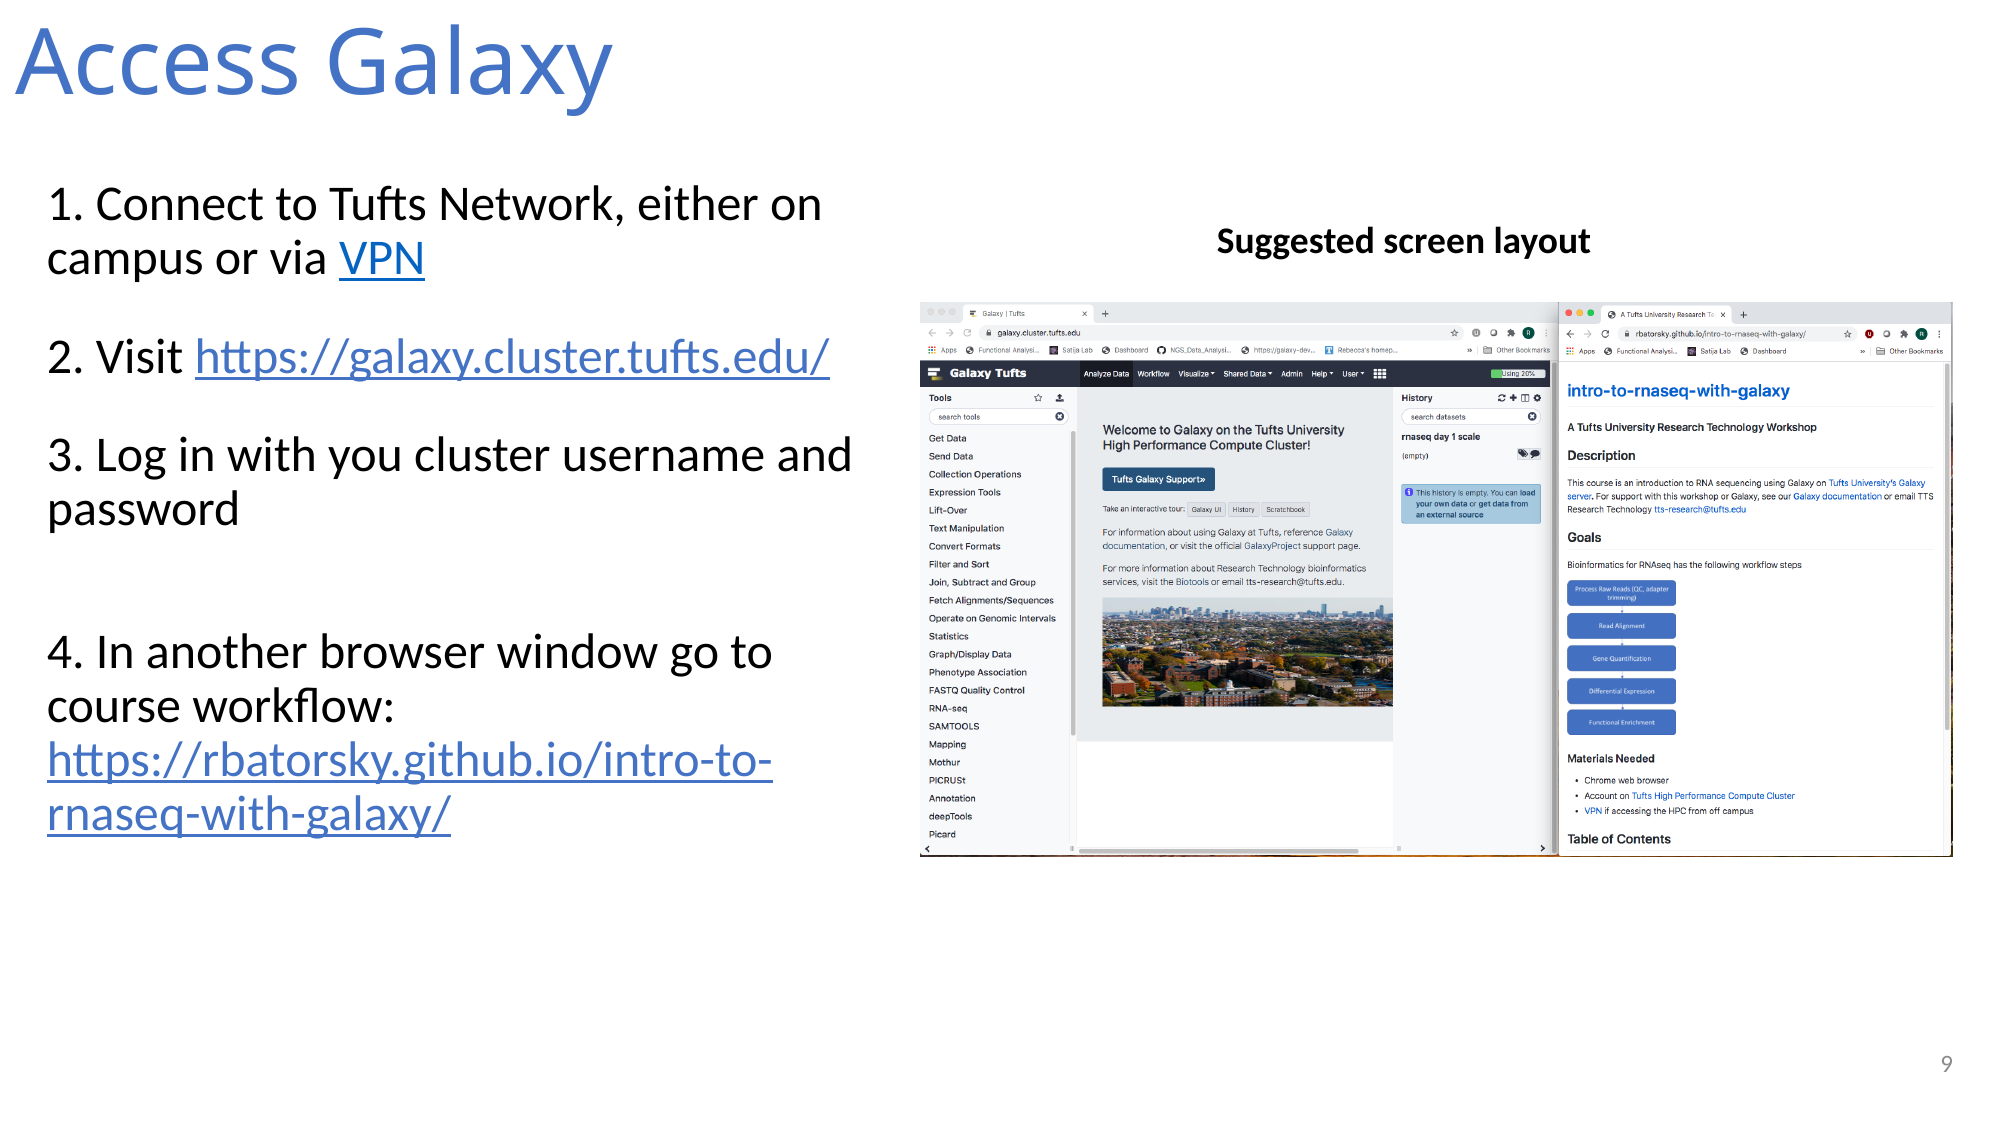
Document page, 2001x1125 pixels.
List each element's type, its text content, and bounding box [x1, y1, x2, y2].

picture [920, 302, 1953, 857]
text_box Suggested screen layout [1202, 208, 1607, 268]
list 1. Connect to Tufts Network, either on campus or via VPN 2. Visit https://galaxy.cluster.tufts.edu/ 3. Log in with you cluster username and password 4. In another browser window go to course workflow: https://rbatorsky.github.io/intro-to-rnaseq-with-galaxy/ [26, 157, 876, 1041]
slide_number 9 [1853, 1019, 1974, 1106]
text_box Access Galaxy [0, 0, 1725, 138]
